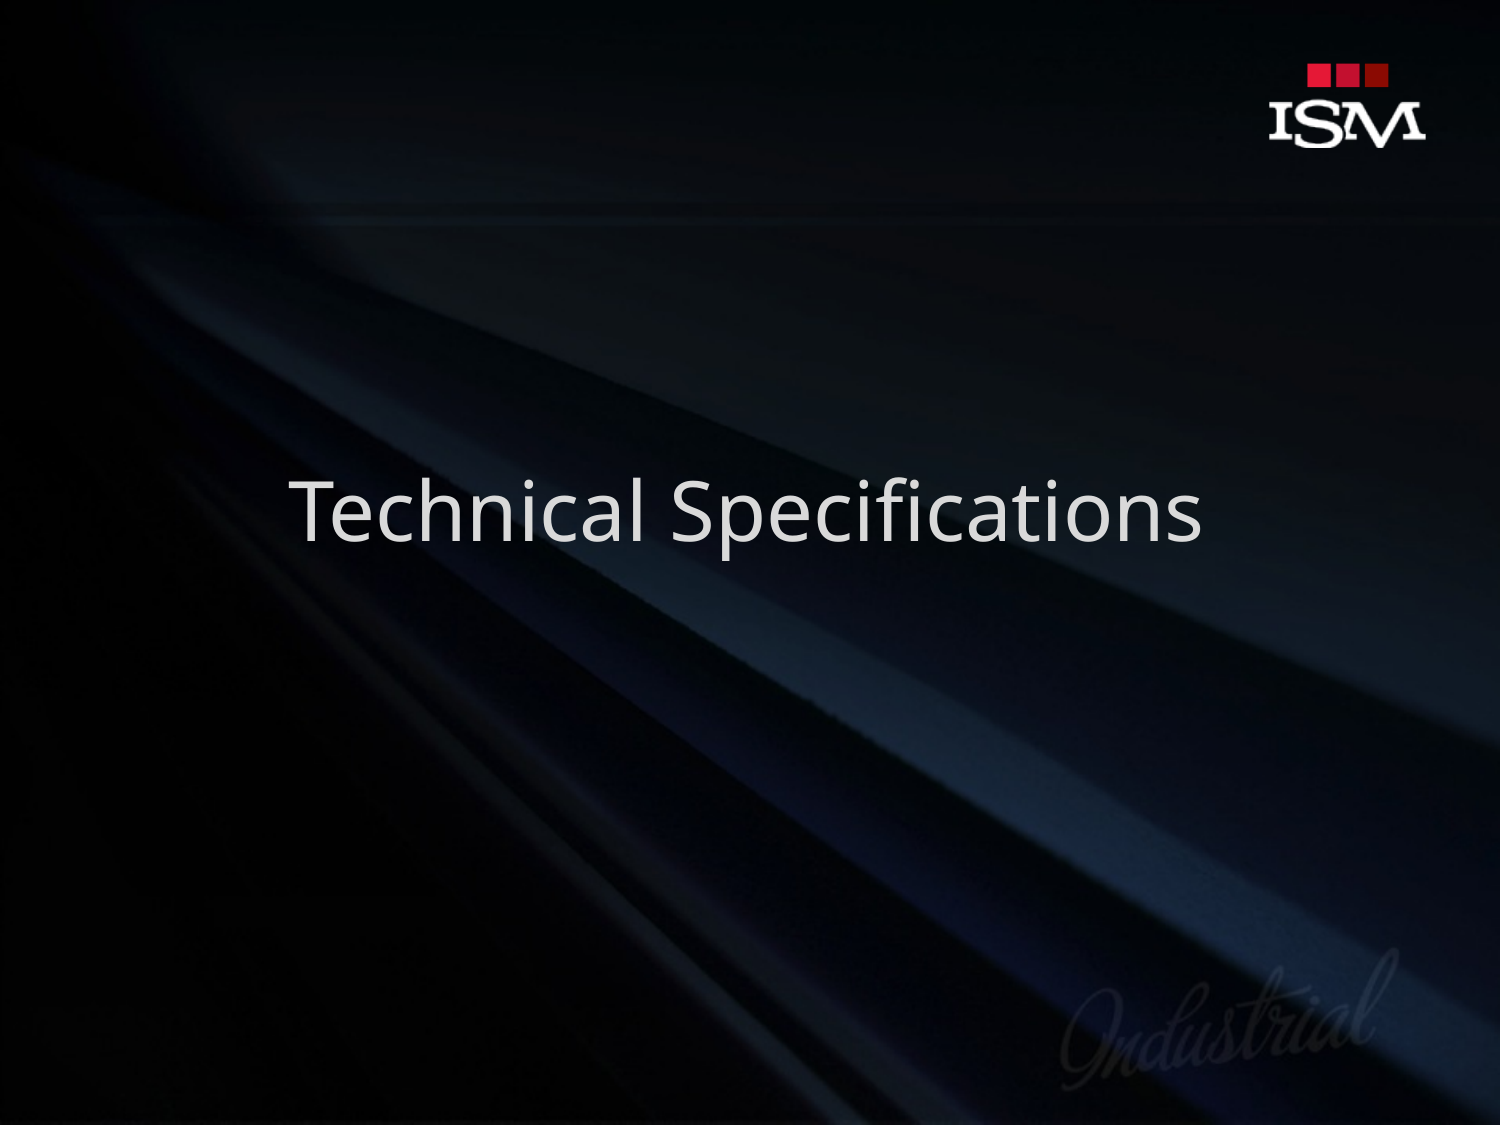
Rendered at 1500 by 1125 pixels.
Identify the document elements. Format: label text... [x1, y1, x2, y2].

picture [0, 0, 1500, 1125]
list Technical Specifications [99, 189, 1394, 959]
